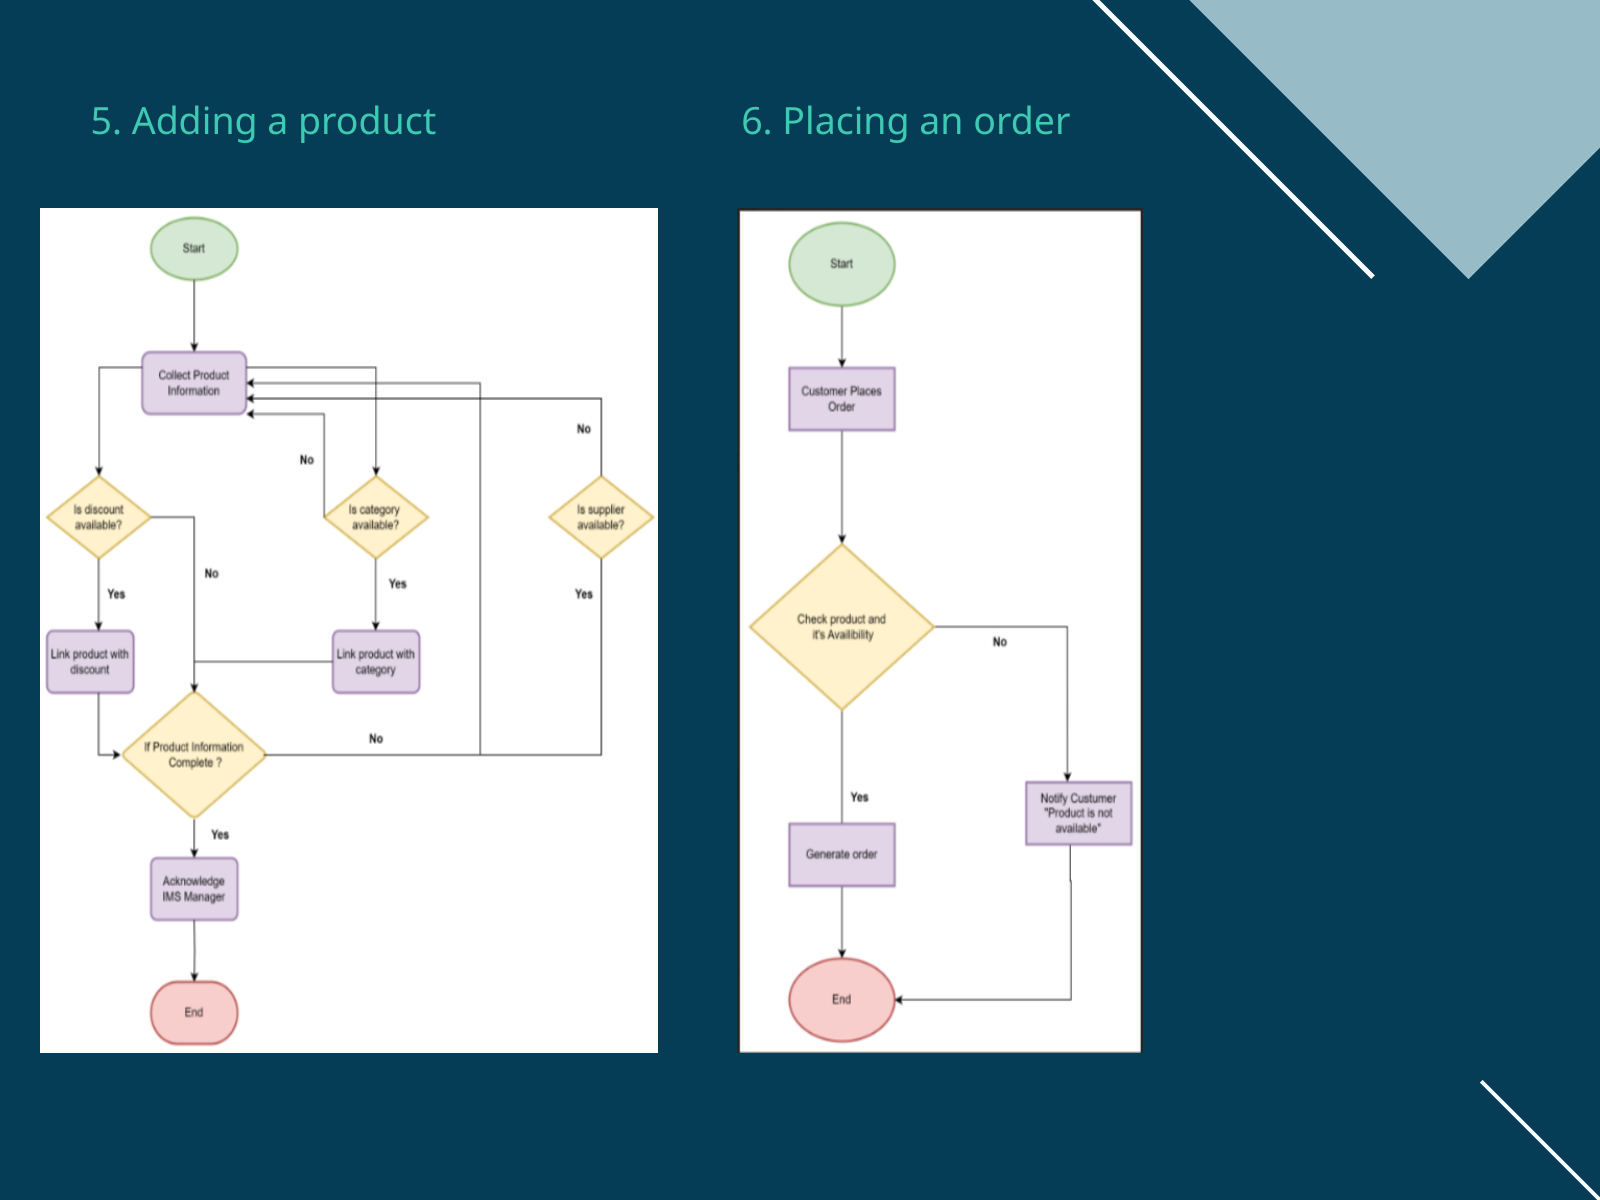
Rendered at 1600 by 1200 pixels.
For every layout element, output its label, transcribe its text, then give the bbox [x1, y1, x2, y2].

text_box [1479, 1080, 1600, 1200]
text_box 5. Adding a product [75, 89, 452, 149]
picture [738, 209, 1142, 1052]
text_box 6. Placing an order [726, 89, 1086, 149]
text_box [1189, 0, 1600, 280]
text_box [1092, 0, 1375, 279]
picture [41, 209, 657, 1052]
